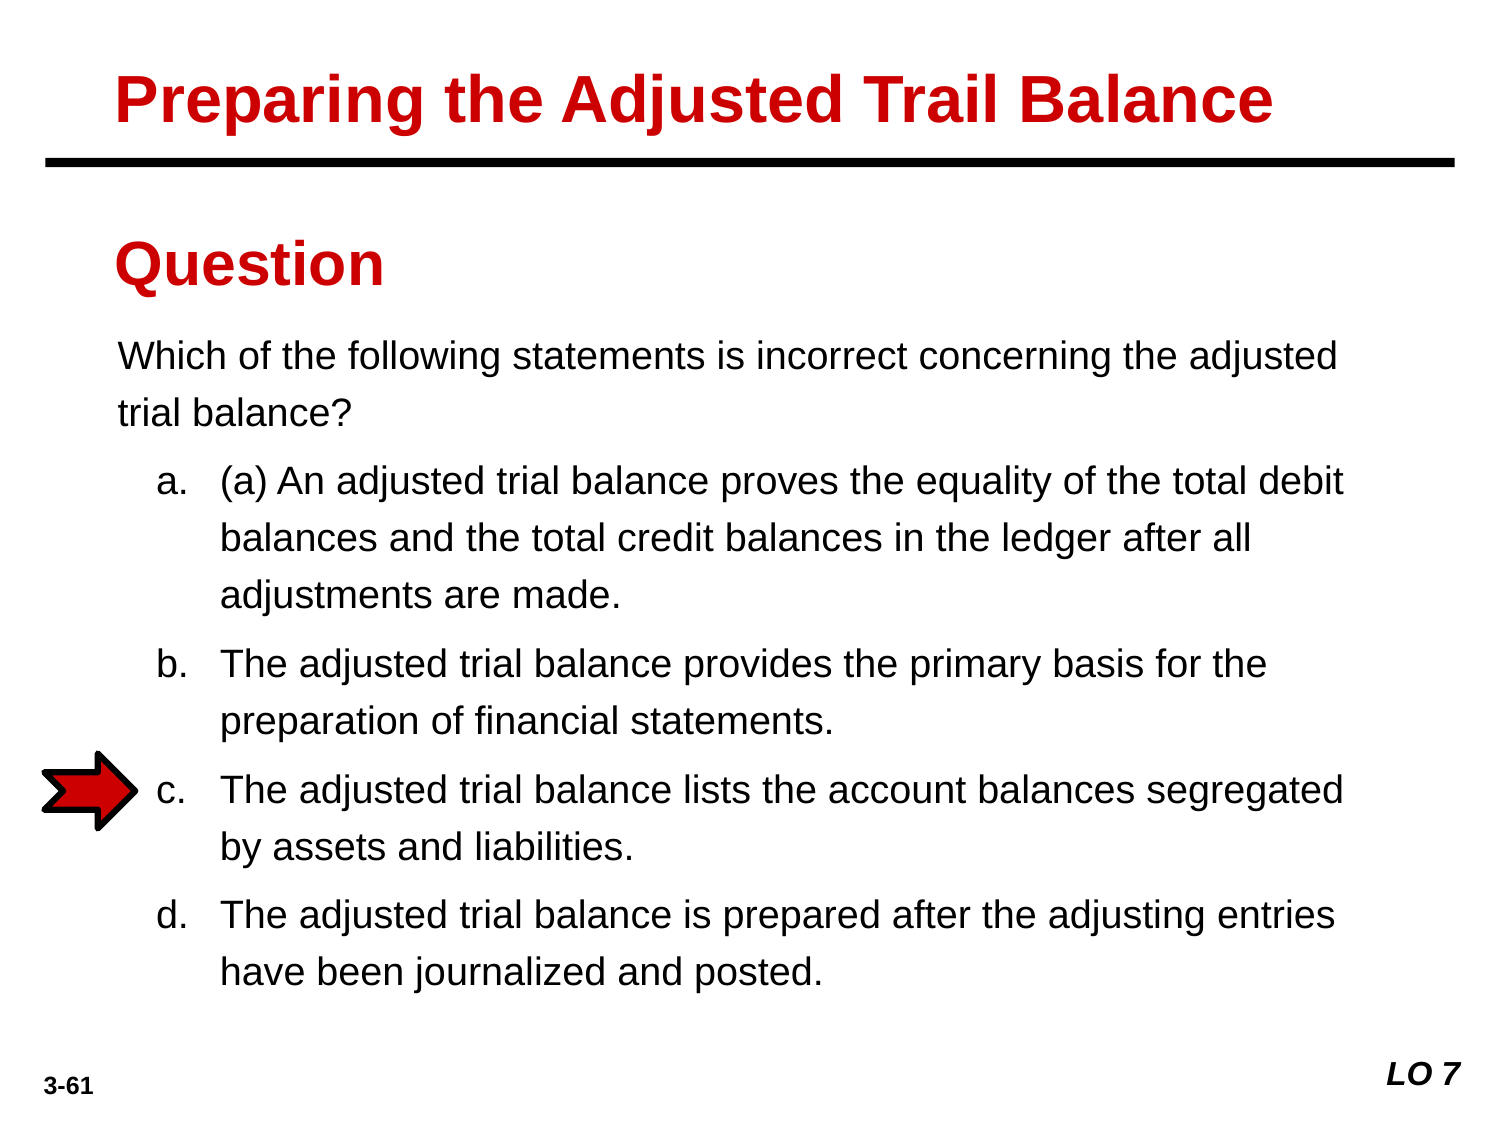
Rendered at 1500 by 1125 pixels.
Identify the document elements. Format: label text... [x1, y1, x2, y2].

text_box [44, 753, 136, 829]
text_box Which of the following statements is incorrect concerning the adjusted trial balance? (a) An adjusted trial balance proves the equality of the total debit balances and the total credit balances in the ledger after all adjustments are made. The adjusted trial balance provides the primary basis for the preparation of financial statements. The adjusted trial balance lists the account balances segregated by assets and liabilities. The adjusted trial balance is prepared after the adjusting entries have been journalized and posted. [87, 312, 1388, 1025]
text_box LO 7 [1362, 1044, 1475, 1100]
text_box Preparing the Adjusted Trail Balance [99, 50, 1450, 142]
text_box Question [99, 212, 975, 309]
